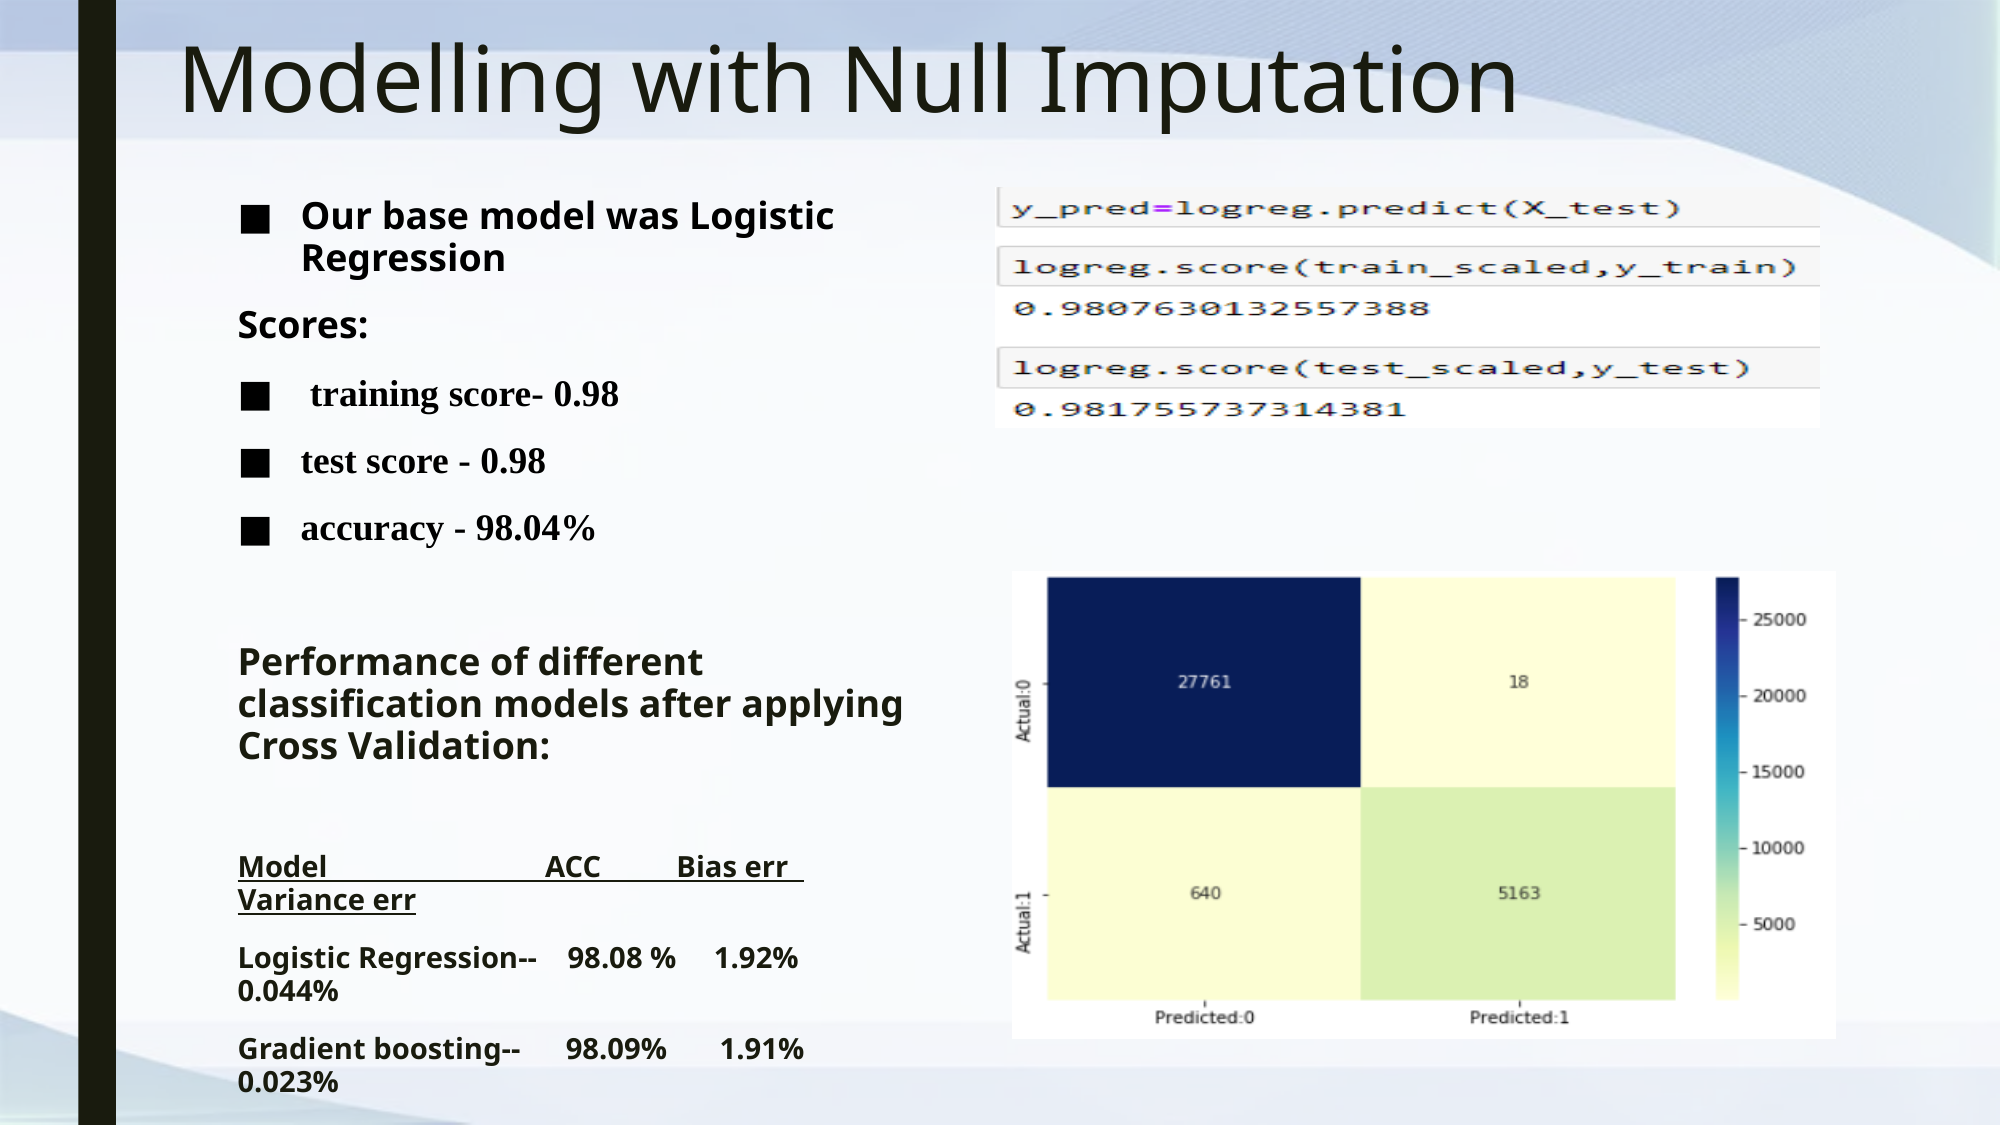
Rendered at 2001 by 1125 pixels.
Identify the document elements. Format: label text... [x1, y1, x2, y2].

title Modelling with Null Imputation [162, 26, 1863, 289]
list Our base model was Logistic Regression Scores: training score- 0.98 test score - 0.98 accuracy - 98.04% Performance of different classification models after applying Cross Validation: Model ACC Bias err Variance err Logistic Regression-- 98.08 % 1.92% 0.044% Gradient boosting-- 98.09% 1.91% 0.023% Xgboosting -- 98.12% 1.91% 0.022% [222, 188, 953, 572]
picture [1012, 571, 1836, 1039]
picture [995, 187, 1820, 428]
